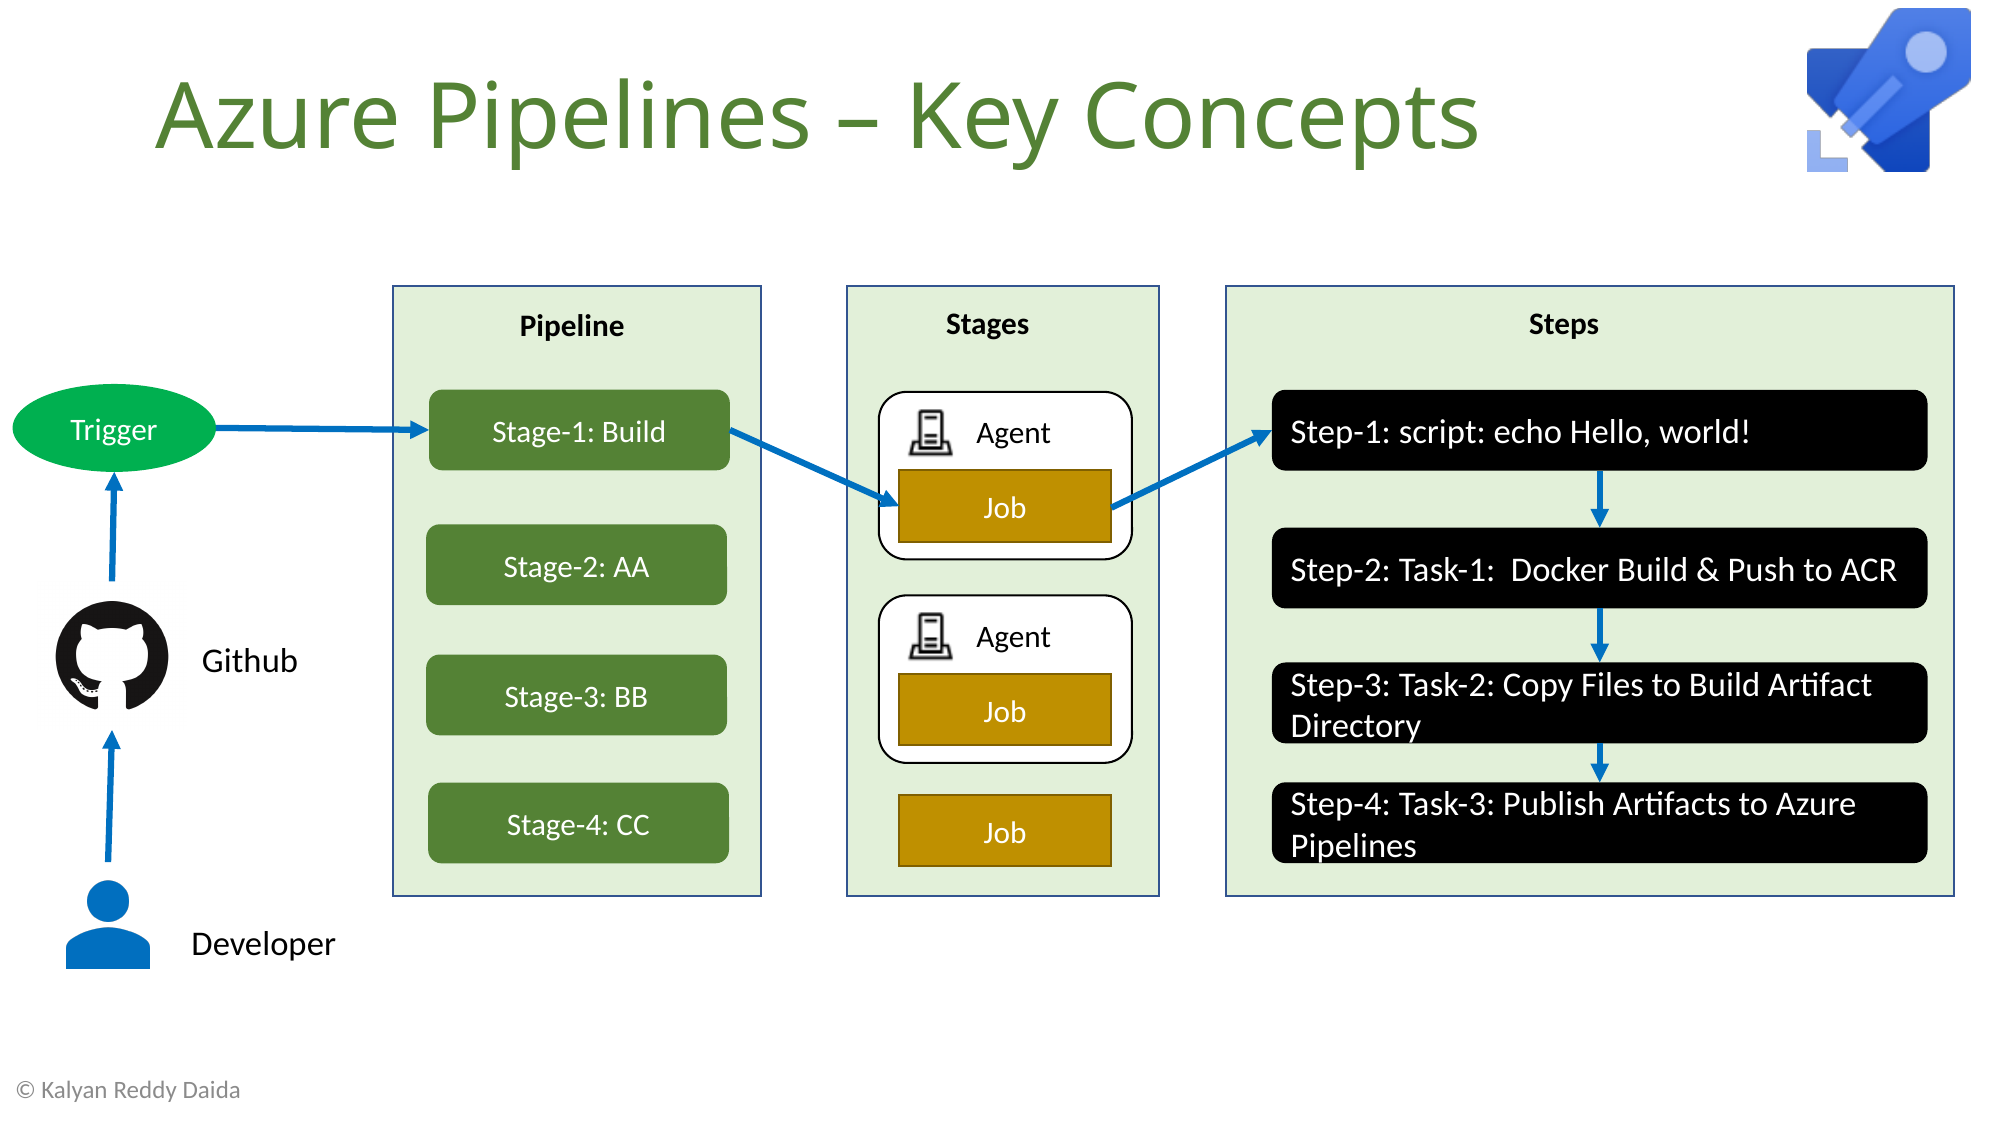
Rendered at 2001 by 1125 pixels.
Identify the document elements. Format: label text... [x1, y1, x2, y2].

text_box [729, 429, 900, 507]
text_box Job [898, 469, 1112, 543]
text_box Agent [961, 608, 1067, 661]
text_box [392, 285, 762, 429]
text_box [1111, 430, 1272, 508]
text_box [877, 594, 1134, 764]
text_box [877, 390, 1133, 469]
text_box [1225, 285, 1955, 897]
picture [905, 611, 962, 663]
text_box Stage-1: Build [428, 388, 731, 472]
text_box Job [898, 673, 1112, 746]
text_box [877, 507, 1134, 561]
picture [37, 581, 187, 731]
picture [905, 408, 962, 459]
text_box Stage-3: BB [425, 653, 729, 737]
text_box Step-2: Task-1: Docker Build & Push to ACR [1270, 526, 1929, 610]
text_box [108, 730, 113, 863]
text_box Agent [961, 404, 1067, 458]
text_box Developer [176, 913, 352, 970]
footer © Kalyan Reddy Daida [0, 1058, 675, 1119]
text_box Step-3: Task-2: Copy Files to Build Artifact Directory [1270, 661, 1929, 745]
text_box Job [898, 794, 1112, 867]
text_box Steps [1514, 295, 1615, 348]
text_box Stages [931, 295, 1045, 348]
text_box Github [187, 630, 314, 687]
text_box Pipeline [505, 297, 640, 350]
picture [45, 862, 171, 988]
text_box [846, 285, 1160, 430]
text_box [846, 507, 1160, 897]
title Azure Pipelines – Key Concepts [137, 37, 1863, 200]
text_box [392, 431, 762, 897]
text_box Step-4: Task-3: Publish Artifacts to Azure Pipelines [1270, 781, 1929, 865]
text_box Step-1: script: echo Hello, world! [1270, 388, 1929, 472]
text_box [111, 471, 115, 582]
text_box Stage-4: CC [427, 781, 731, 865]
picture [1807, 8, 1971, 172]
text_box Stage-2: AA [425, 523, 729, 607]
text_box Trigger [11, 382, 217, 473]
